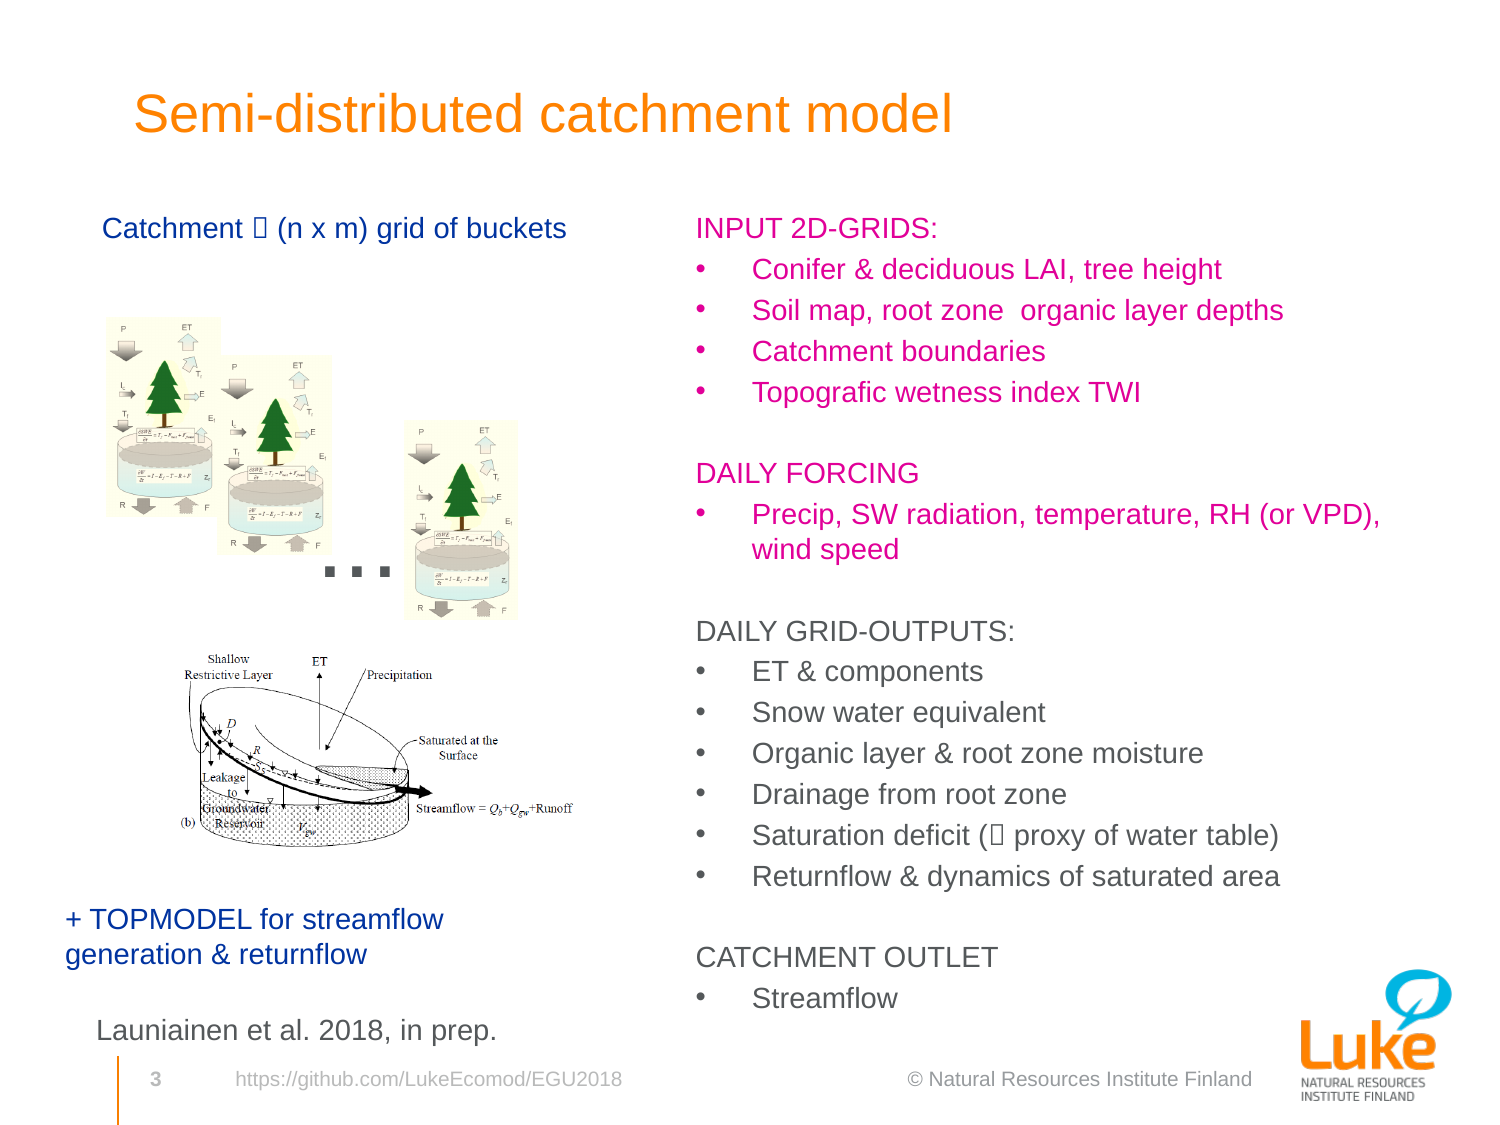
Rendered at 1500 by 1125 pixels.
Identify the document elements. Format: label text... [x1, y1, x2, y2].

text_box ... [301, 470, 399, 606]
picture [106, 316, 332, 556]
text_box + TOPMODEL for streamflow generation & returnflow [50, 892, 459, 978]
footer https://github.com/LukeEcomod/EGU2018 [220, 1053, 732, 1098]
text_box Catchment  (n x m) grid of buckets [87, 202, 583, 252]
picture [404, 420, 519, 620]
text_box Launiainen et al. 2018, in prep. [81, 1003, 514, 1054]
slide_number 3 [135, 1054, 209, 1098]
picture [152, 634, 606, 851]
title Semi-distributed catchment model [118, 70, 1356, 242]
picture [1284, 958, 1463, 1118]
list INPUT 2D-GRIDS: Conifer & deciduous LAI, tree height Soil map, root zone organic layer depths Catchment boundaries Topografic wetness index TWI DAILY FORCING Precip, SW radiation, temperature, RH (or VPD), wind speed DAILY GRID-OUTPUTS: ET & components Snow water equivalent Organic layer & root zone moisture Drainage from root zone Saturation deficit ( proxy of water table) Returnflow & dynamics of saturated area CATCHMENT OUTLET Streamflow [680, 202, 1453, 919]
